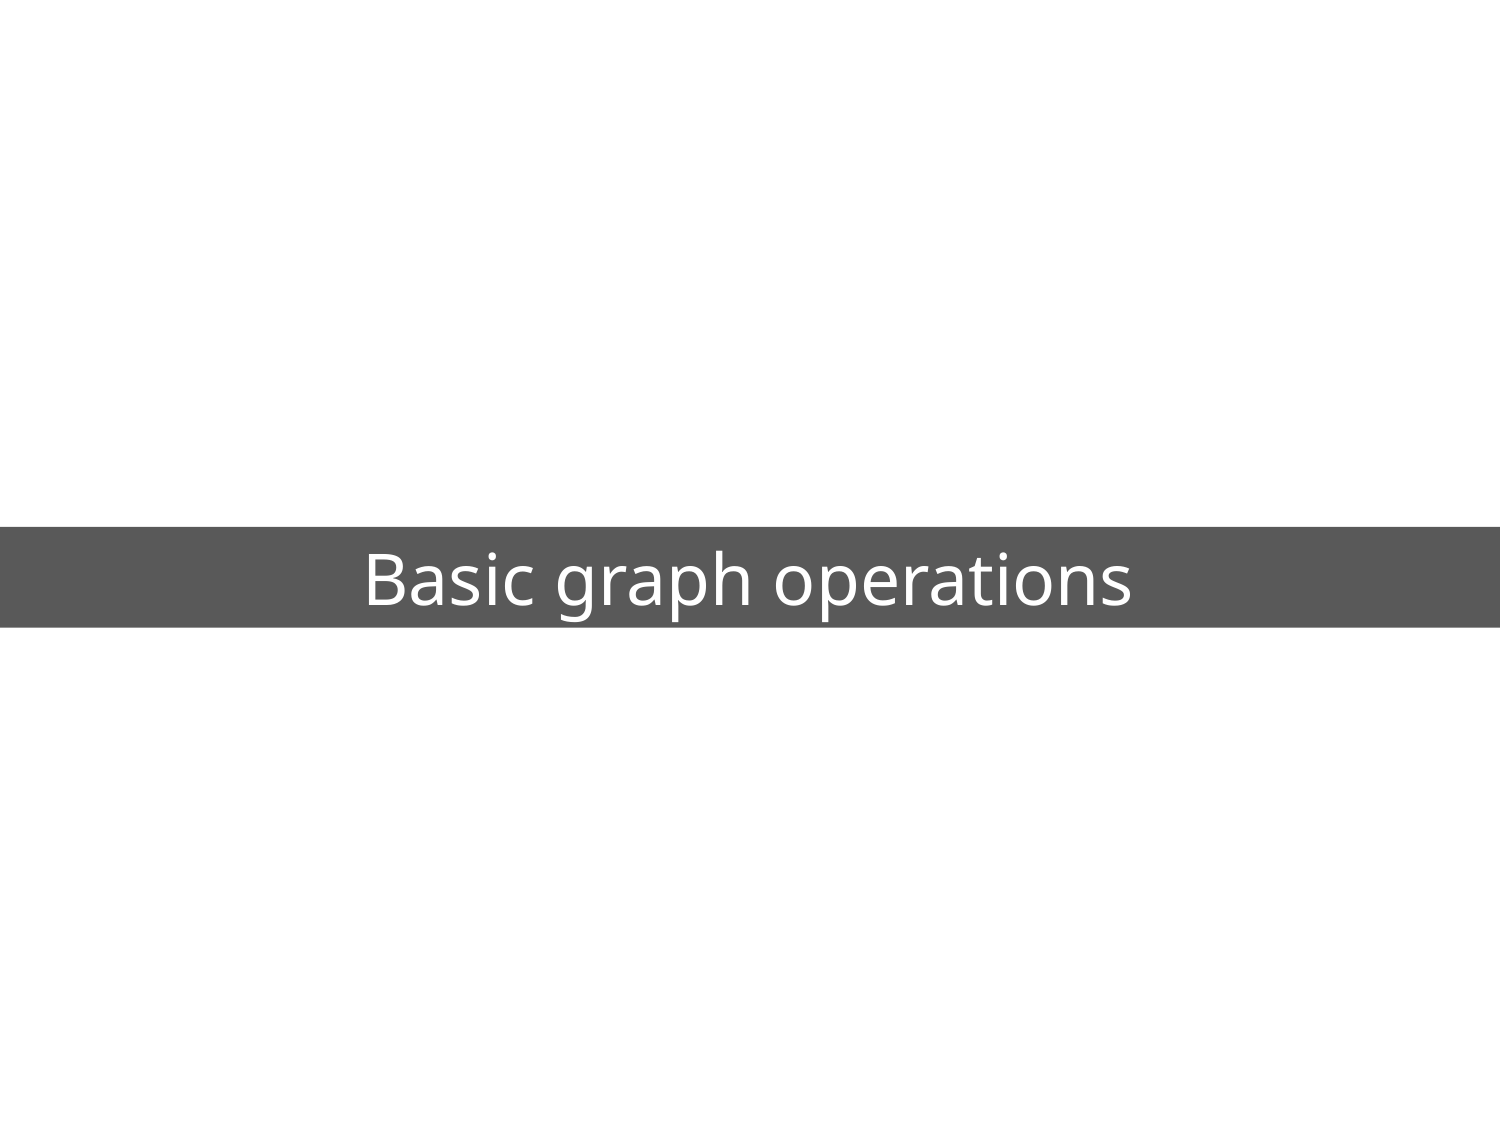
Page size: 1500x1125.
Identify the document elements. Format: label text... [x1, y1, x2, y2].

text_box Basic graph operations [0, 526, 1500, 628]
